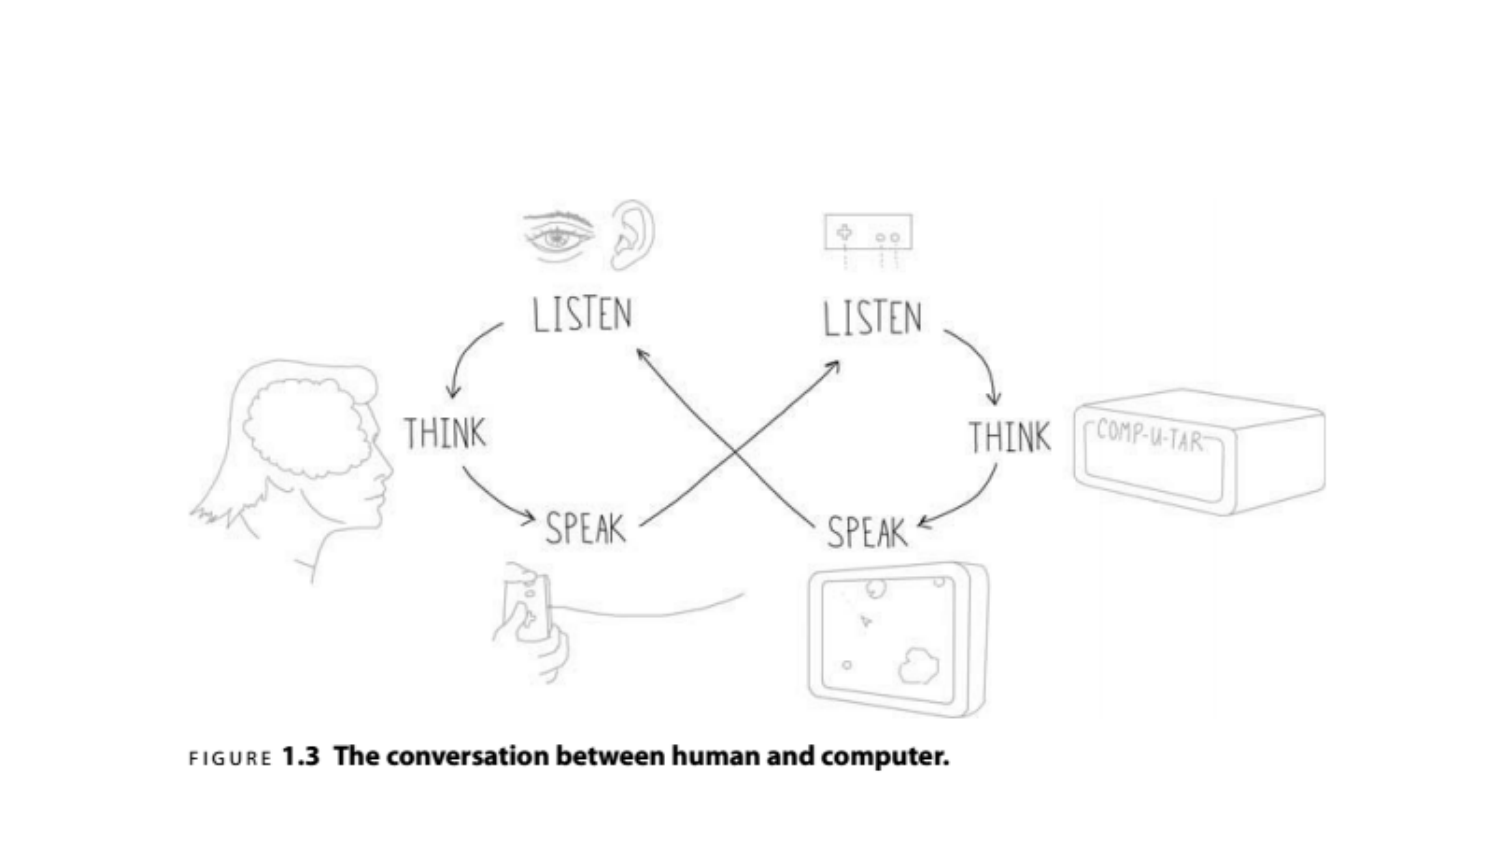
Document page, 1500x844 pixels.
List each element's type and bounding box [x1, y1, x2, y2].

picture [142, 167, 1358, 814]
